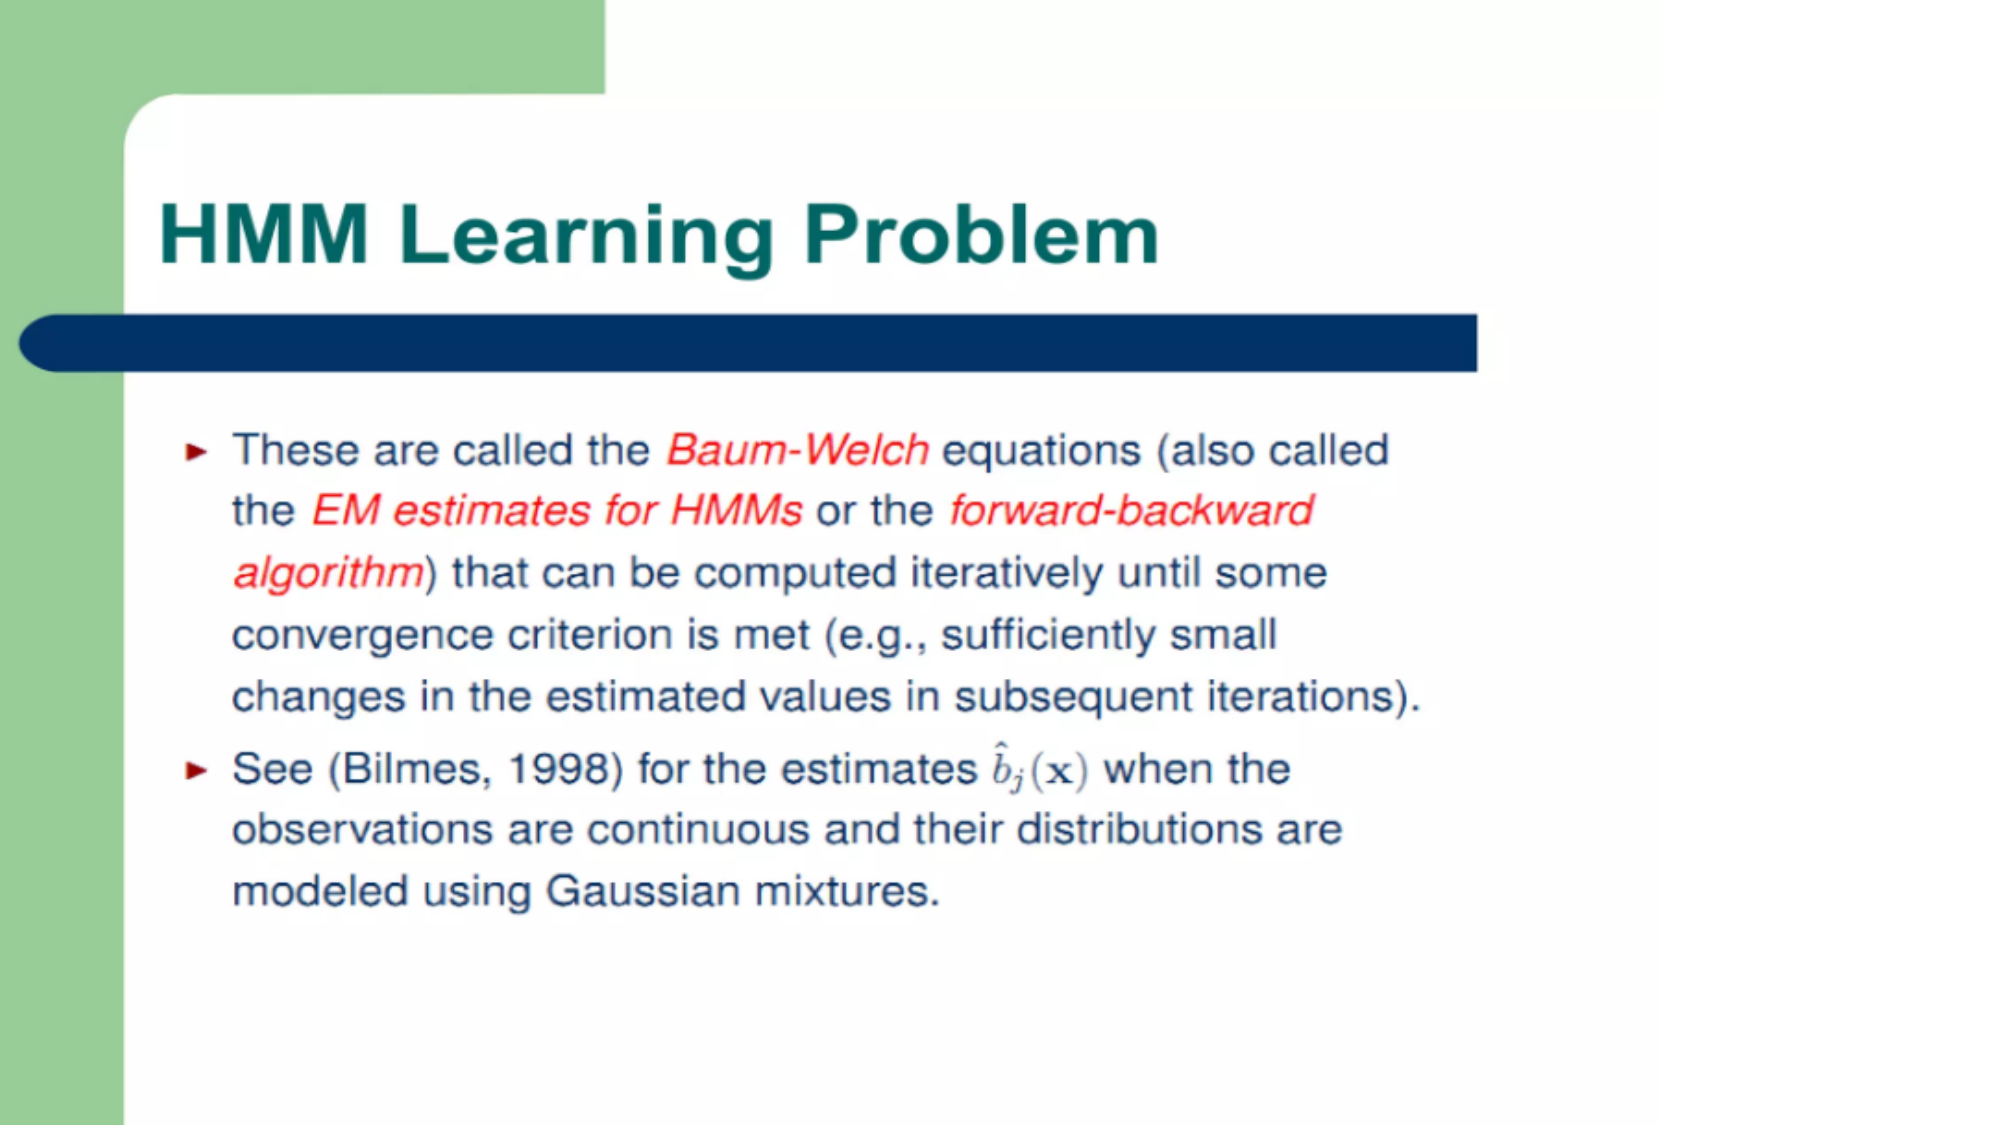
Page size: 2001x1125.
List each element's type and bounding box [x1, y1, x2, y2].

picture [0, 0, 1660, 1125]
